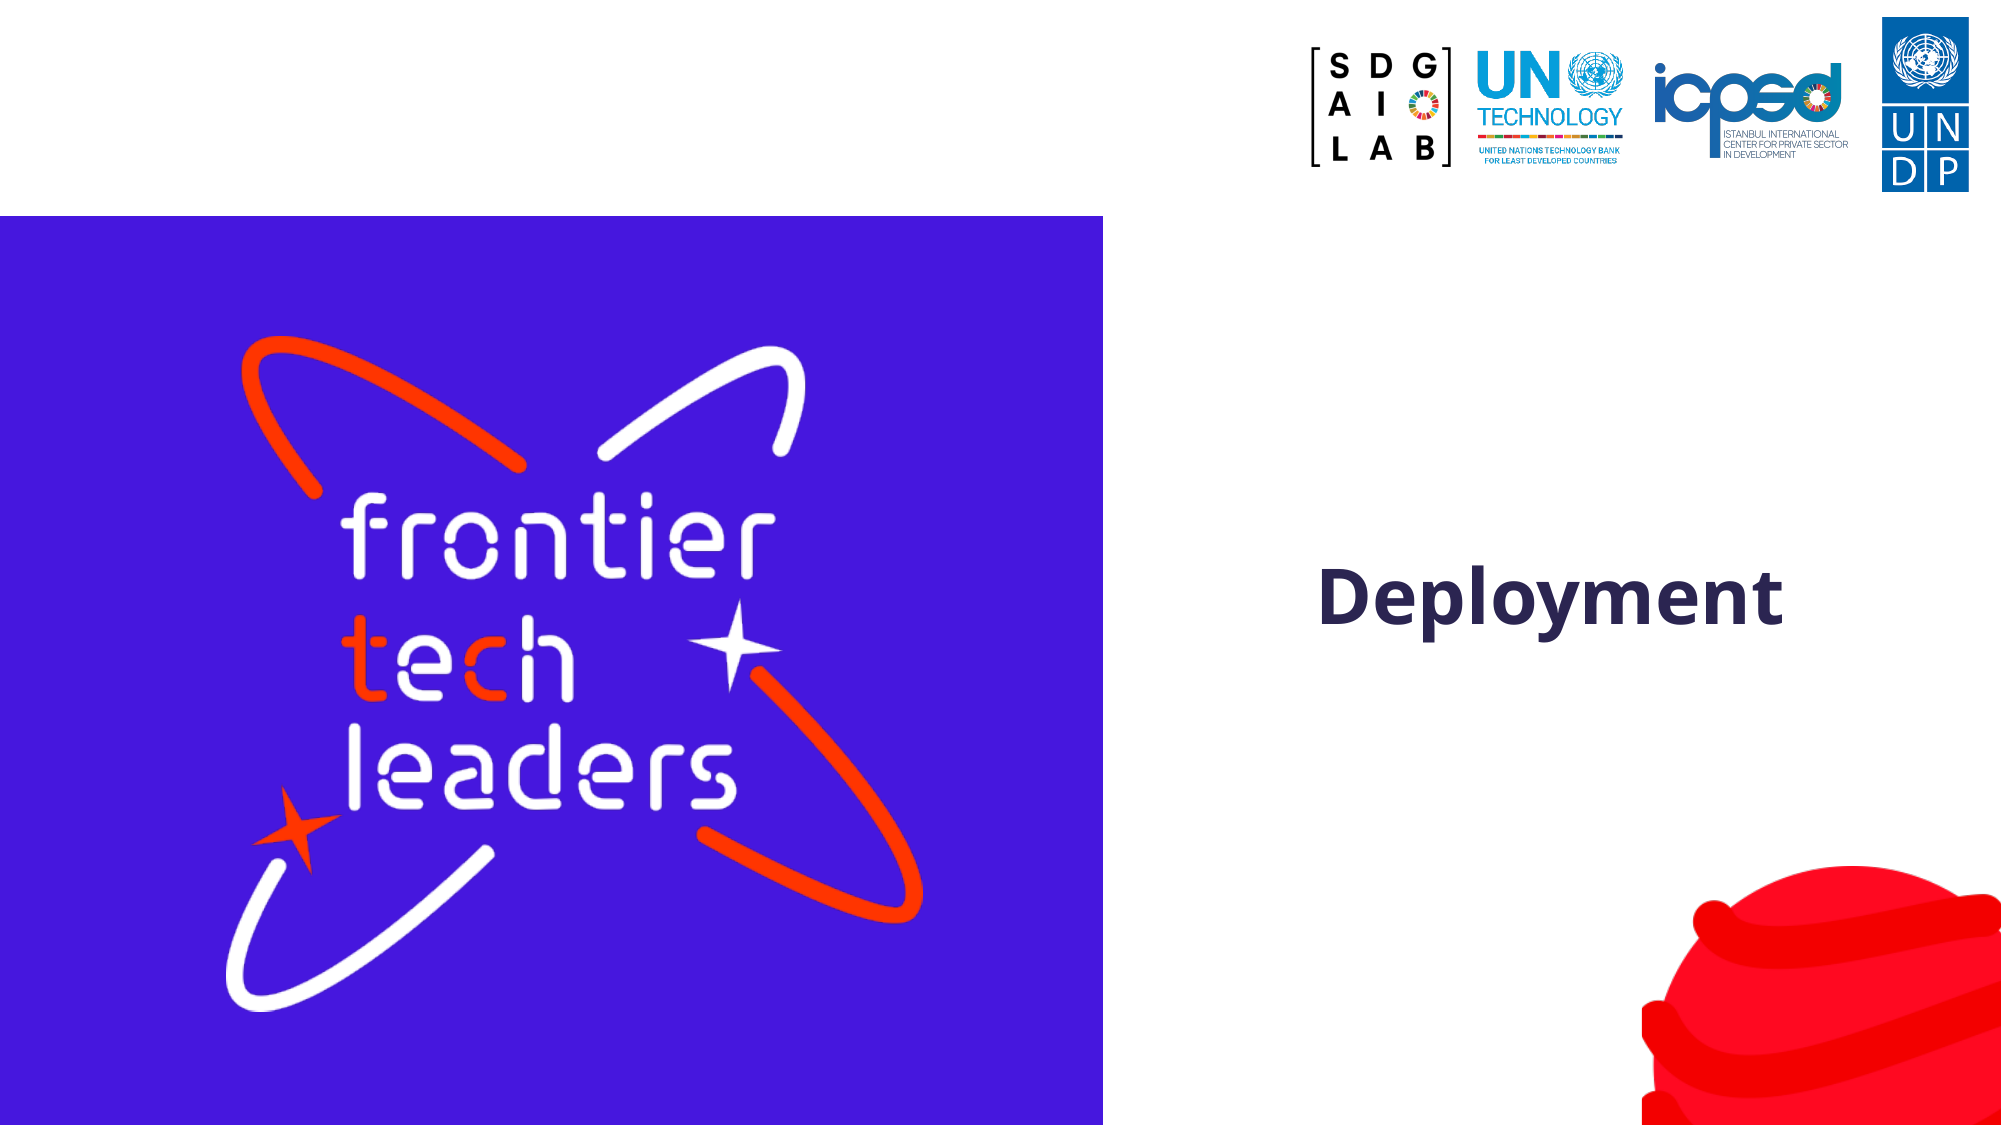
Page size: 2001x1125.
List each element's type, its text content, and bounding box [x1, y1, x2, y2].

picture [1471, 48, 1630, 170]
picture [1641, 866, 2001, 1125]
picture [1655, 63, 1848, 158]
text_box Deployment [1069, 539, 2000, 648]
picture [226, 336, 923, 1013]
text_box [0, 217, 1102, 1125]
picture [1306, 40, 1457, 168]
picture [1881, 16, 1969, 193]
picture [1804, 84, 1830, 111]
